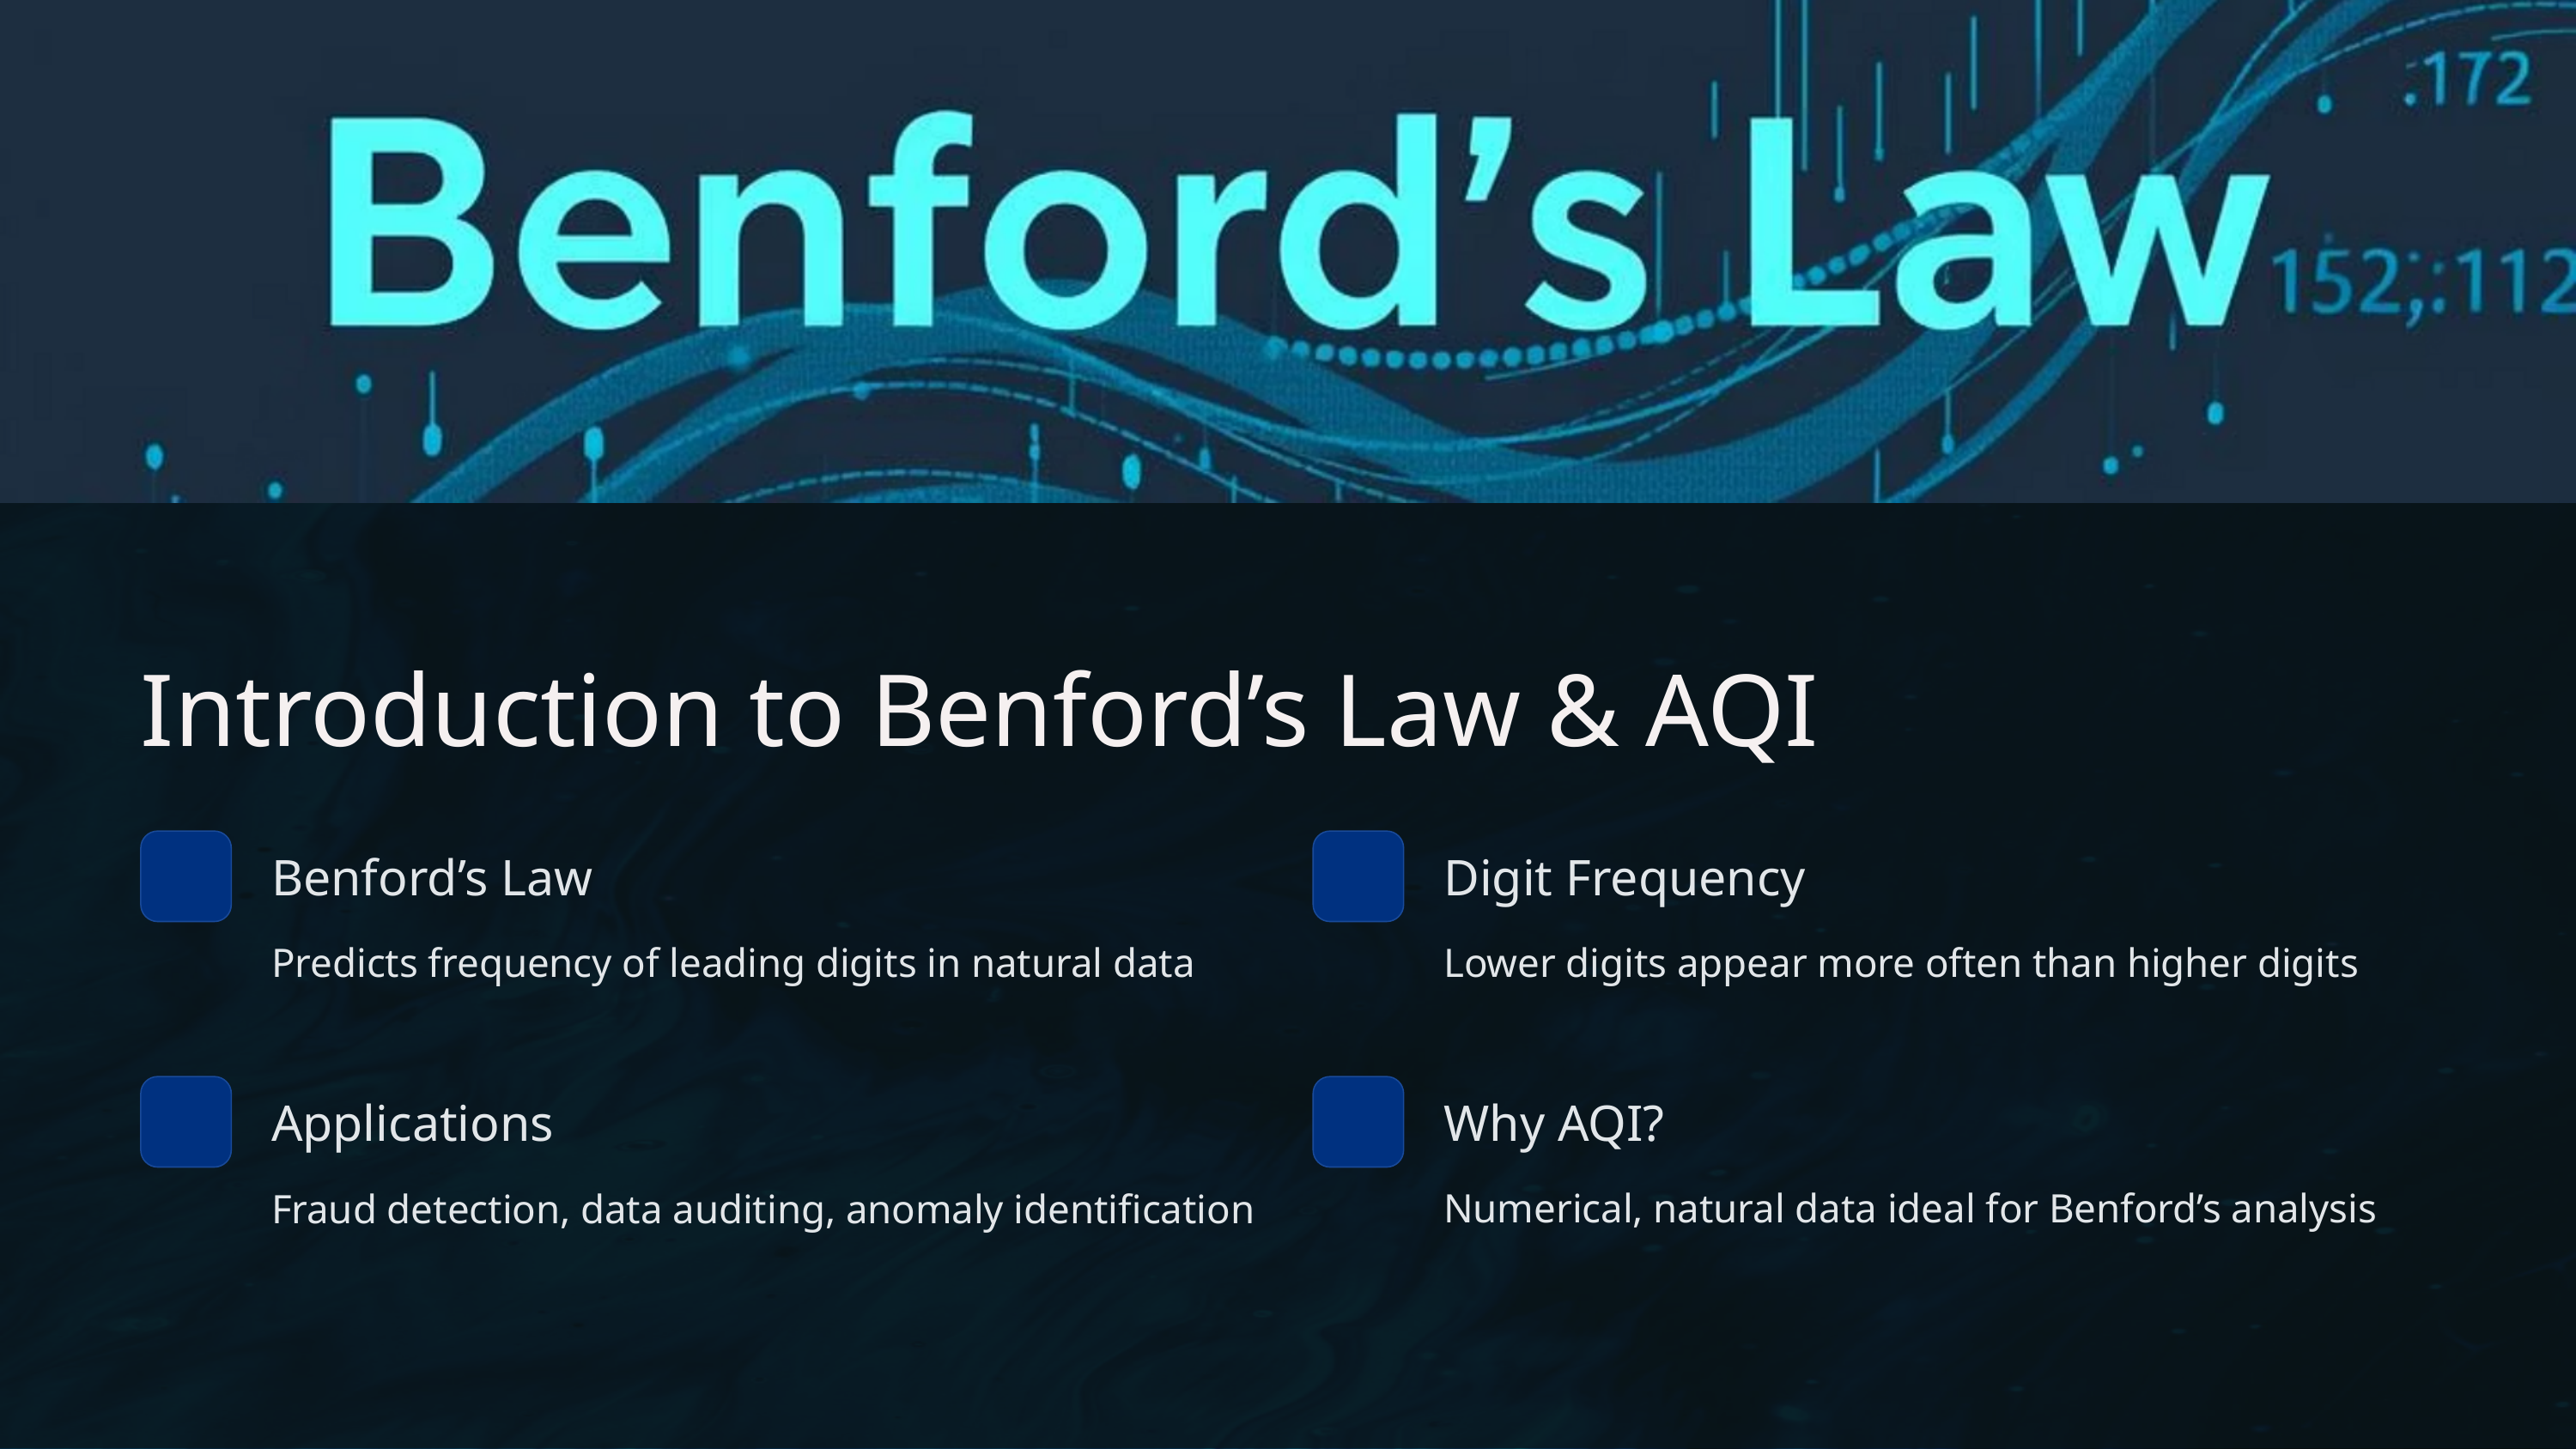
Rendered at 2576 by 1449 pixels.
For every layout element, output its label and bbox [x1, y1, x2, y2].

text_box [140, 645, 1886, 772]
text_box [270, 931, 1263, 997]
text_box [270, 845, 775, 908]
text_box [1312, 1076, 1405, 1168]
text_box [139, 1076, 233, 1168]
text_box [270, 1089, 775, 1154]
text_box [270, 1177, 1263, 1307]
text_box [1443, 1089, 1947, 1154]
text_box [1443, 931, 2436, 997]
text_box [1443, 845, 1947, 908]
text_box [0, 0, 2576, 1449]
text_box [139, 830, 233, 923]
text_box [1443, 1177, 2436, 1242]
text_box [1312, 830, 1405, 923]
